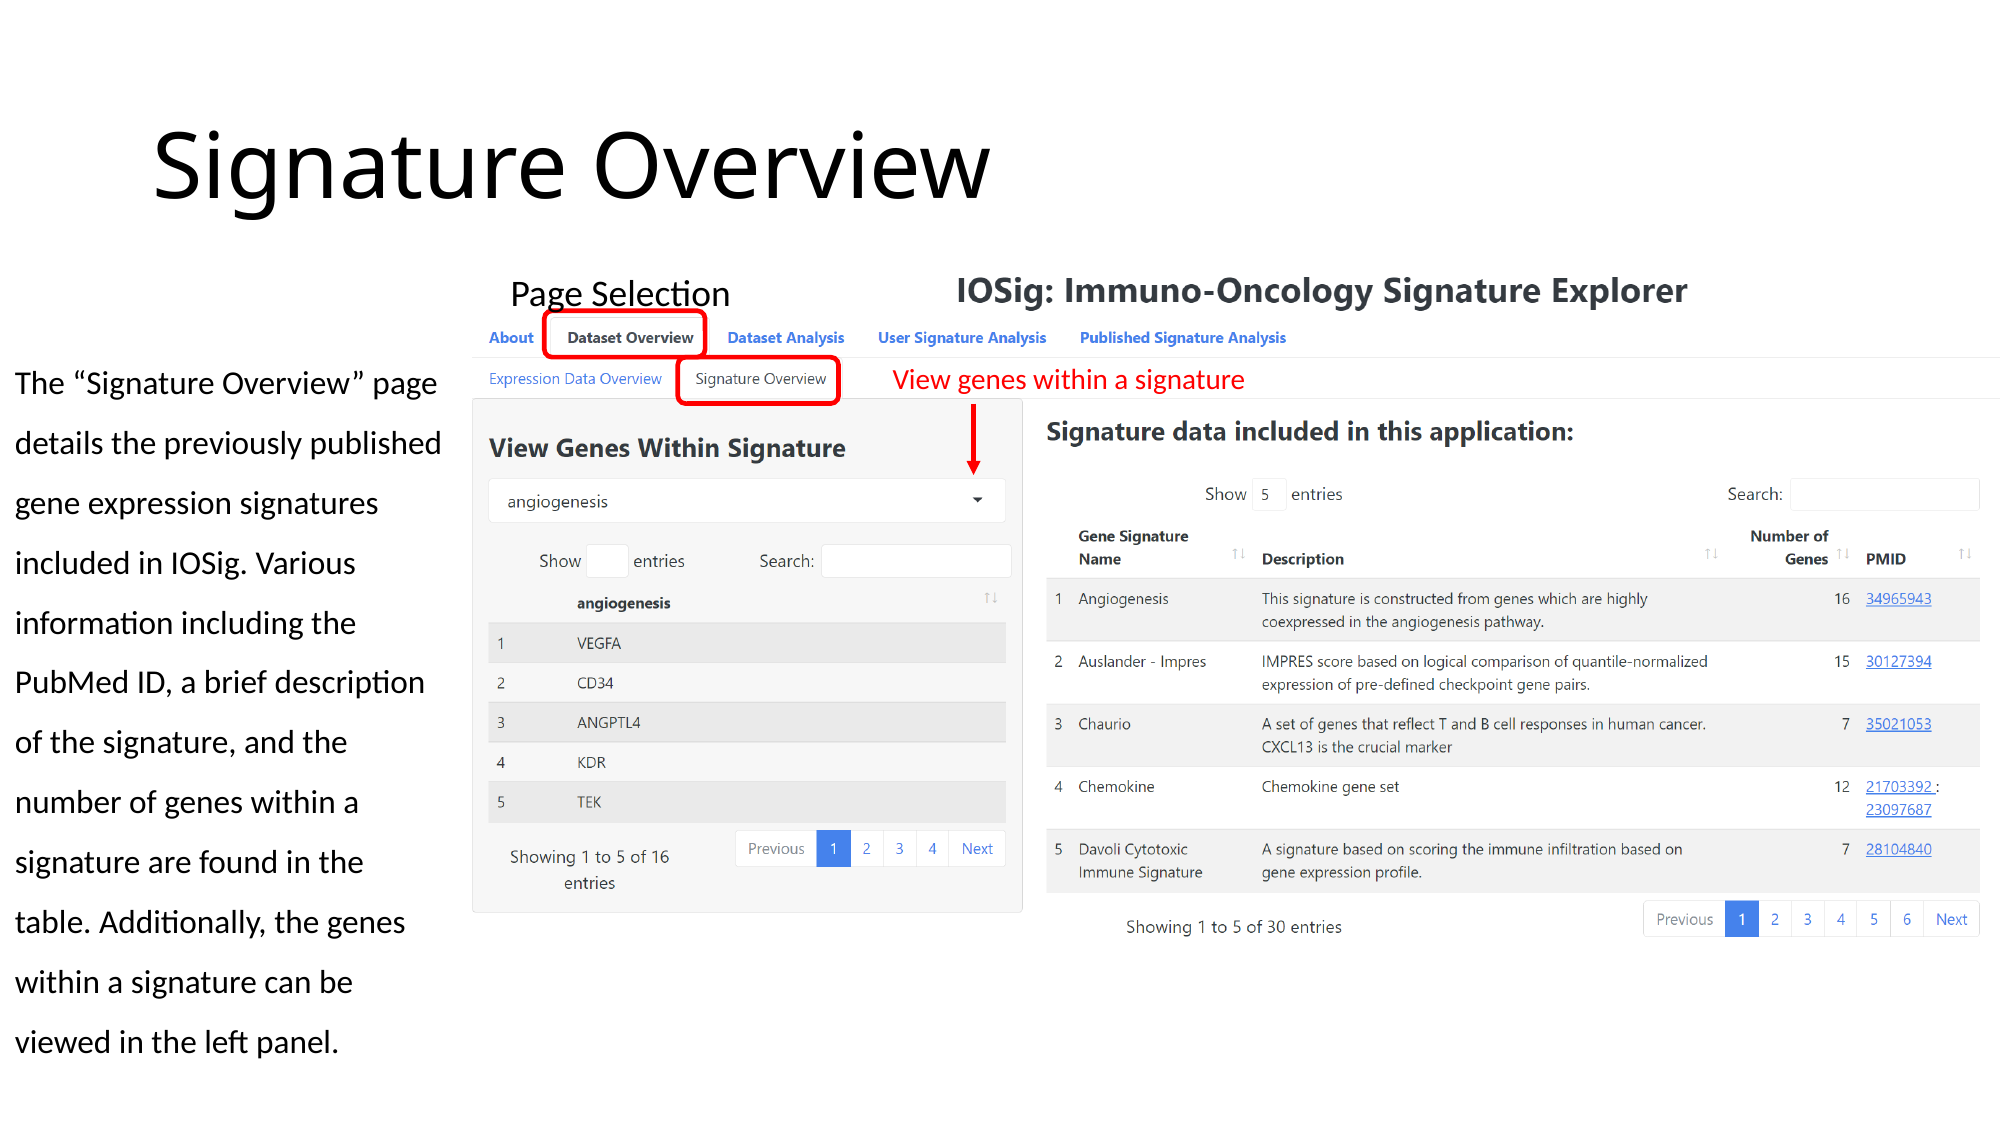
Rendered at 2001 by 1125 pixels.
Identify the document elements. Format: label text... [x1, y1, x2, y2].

text_box The “Signature Overview” page details the previously published gene expression signatures included in IOSig. Various information including the PubMed ID, a brief description of the signature, and the number of genes within a signature are found in the table. Additionally, the genes within a signature can be viewed in the left panel. [0, 333, 462, 1068]
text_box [461, 261, 2000, 948]
title Signature Overview [137, 59, 1863, 278]
